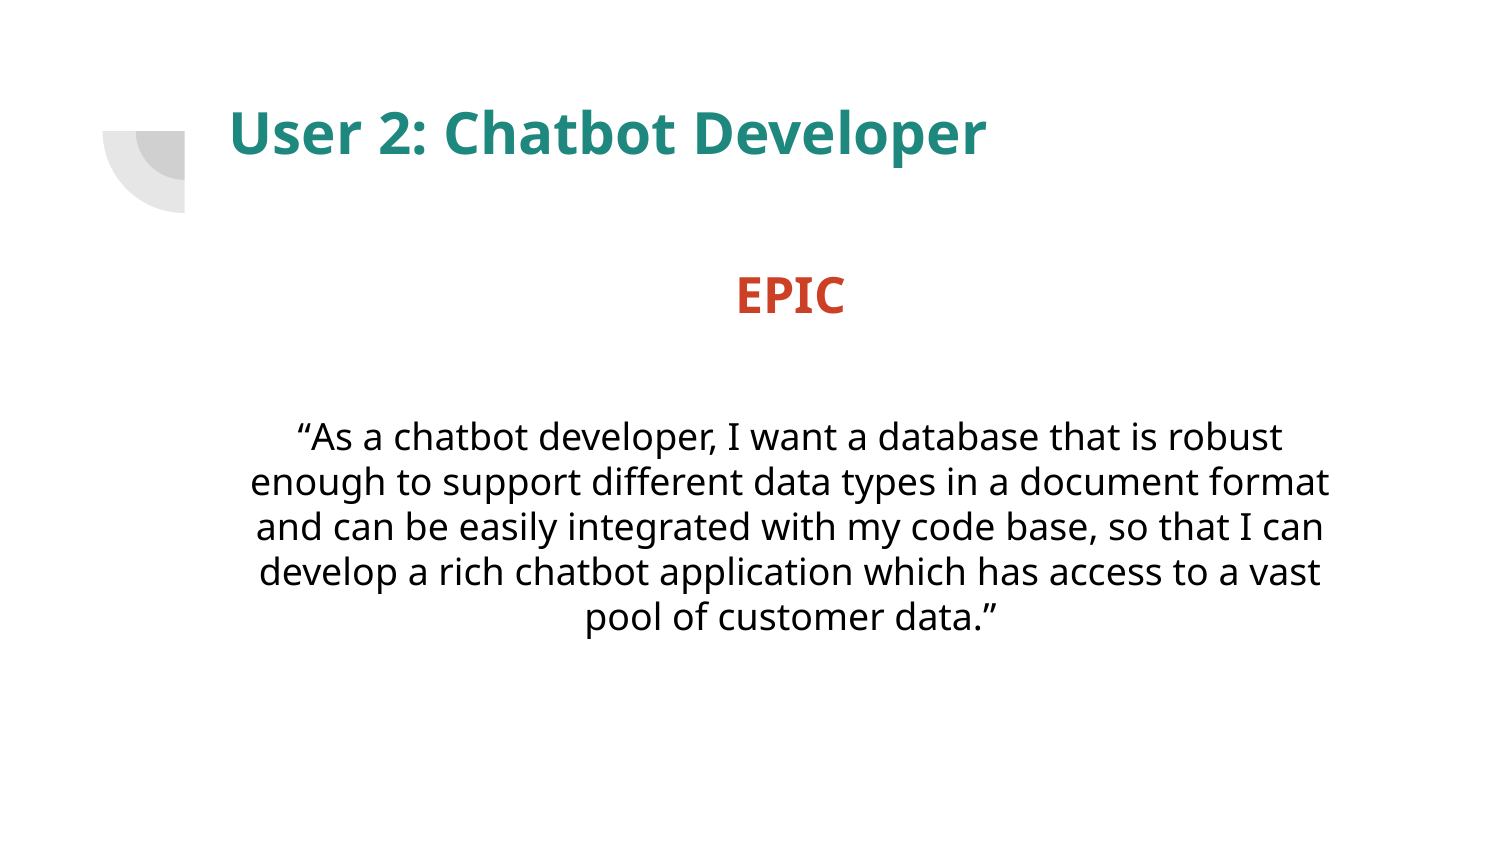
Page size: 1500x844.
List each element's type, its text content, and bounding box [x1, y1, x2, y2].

list EPIC “As a chatbot developer, I want a database that is robust enough to support different data types in a document format and can be easily integrated with my code base, so that I can develop a rich chatbot application which has access to a vast pool of customer data.” [213, 209, 1368, 744]
title User 2: Chatbot Developer [213, 81, 1368, 209]
